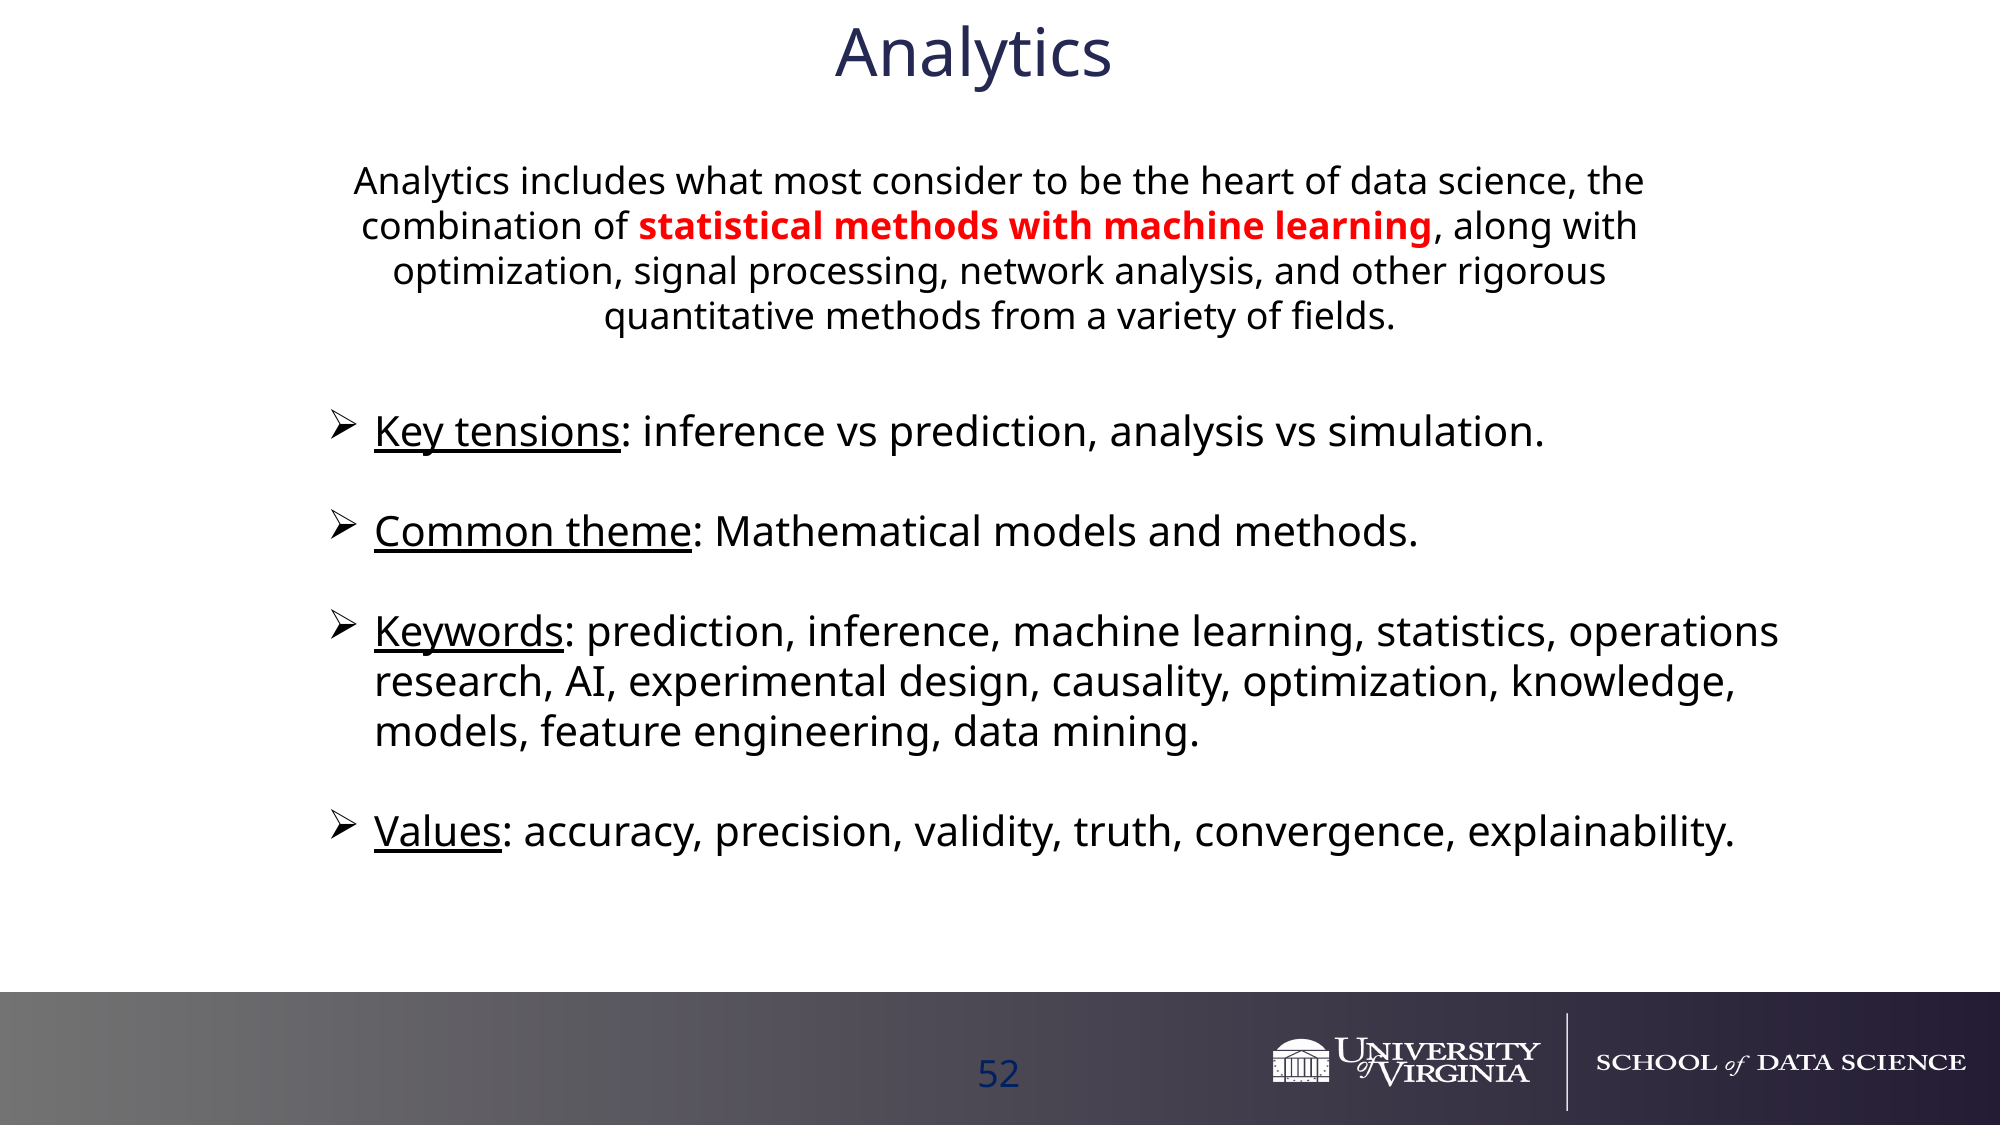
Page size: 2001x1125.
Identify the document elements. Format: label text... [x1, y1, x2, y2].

text_box Analytics includes what most consider to be the heart of data science, the combination of statistical methods with machine learning, along with optimization, signal processing, network analysis, and other rigorous quantitative methods from a variety of fields. [312, 149, 1688, 345]
text_box Key tensions: inference vs prediction, analysis vs simulation. Common theme: Mathematical models and methods. Keywords: prediction, inference, machine learning, statistics, operations research, AI, experimental design, causality, optimization, knowledge, models, feature engineering, data mining. Values: accuracy, precision, validity, truth, convergence, explainability. [312, 397, 1825, 862]
text_box Analytics [287, 2, 1663, 97]
picture [1273, 1013, 1966, 1111]
